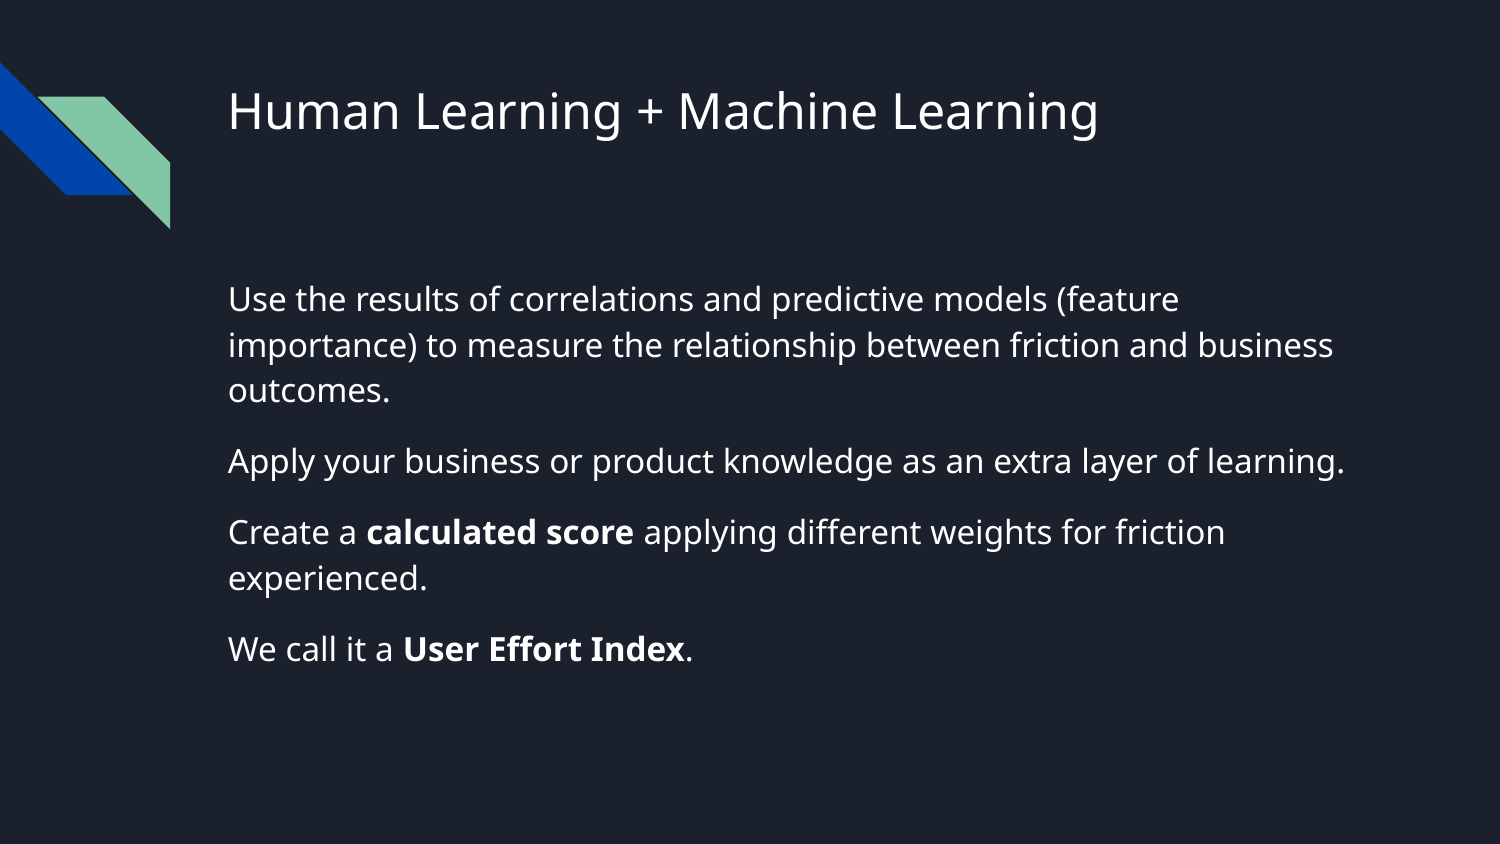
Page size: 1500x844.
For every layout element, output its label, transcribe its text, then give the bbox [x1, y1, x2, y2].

list Use the results of correlations and predictive models (feature importance) to measure the relationship between friction and business outcomes. Apply your business or product knowledge as an extra layer of learning. Create a calculated score applying different weights for friction experienced. We call it a User Effort Index. [212, 257, 1368, 735]
title Human Learning + Machine Learning [212, 64, 1368, 215]
